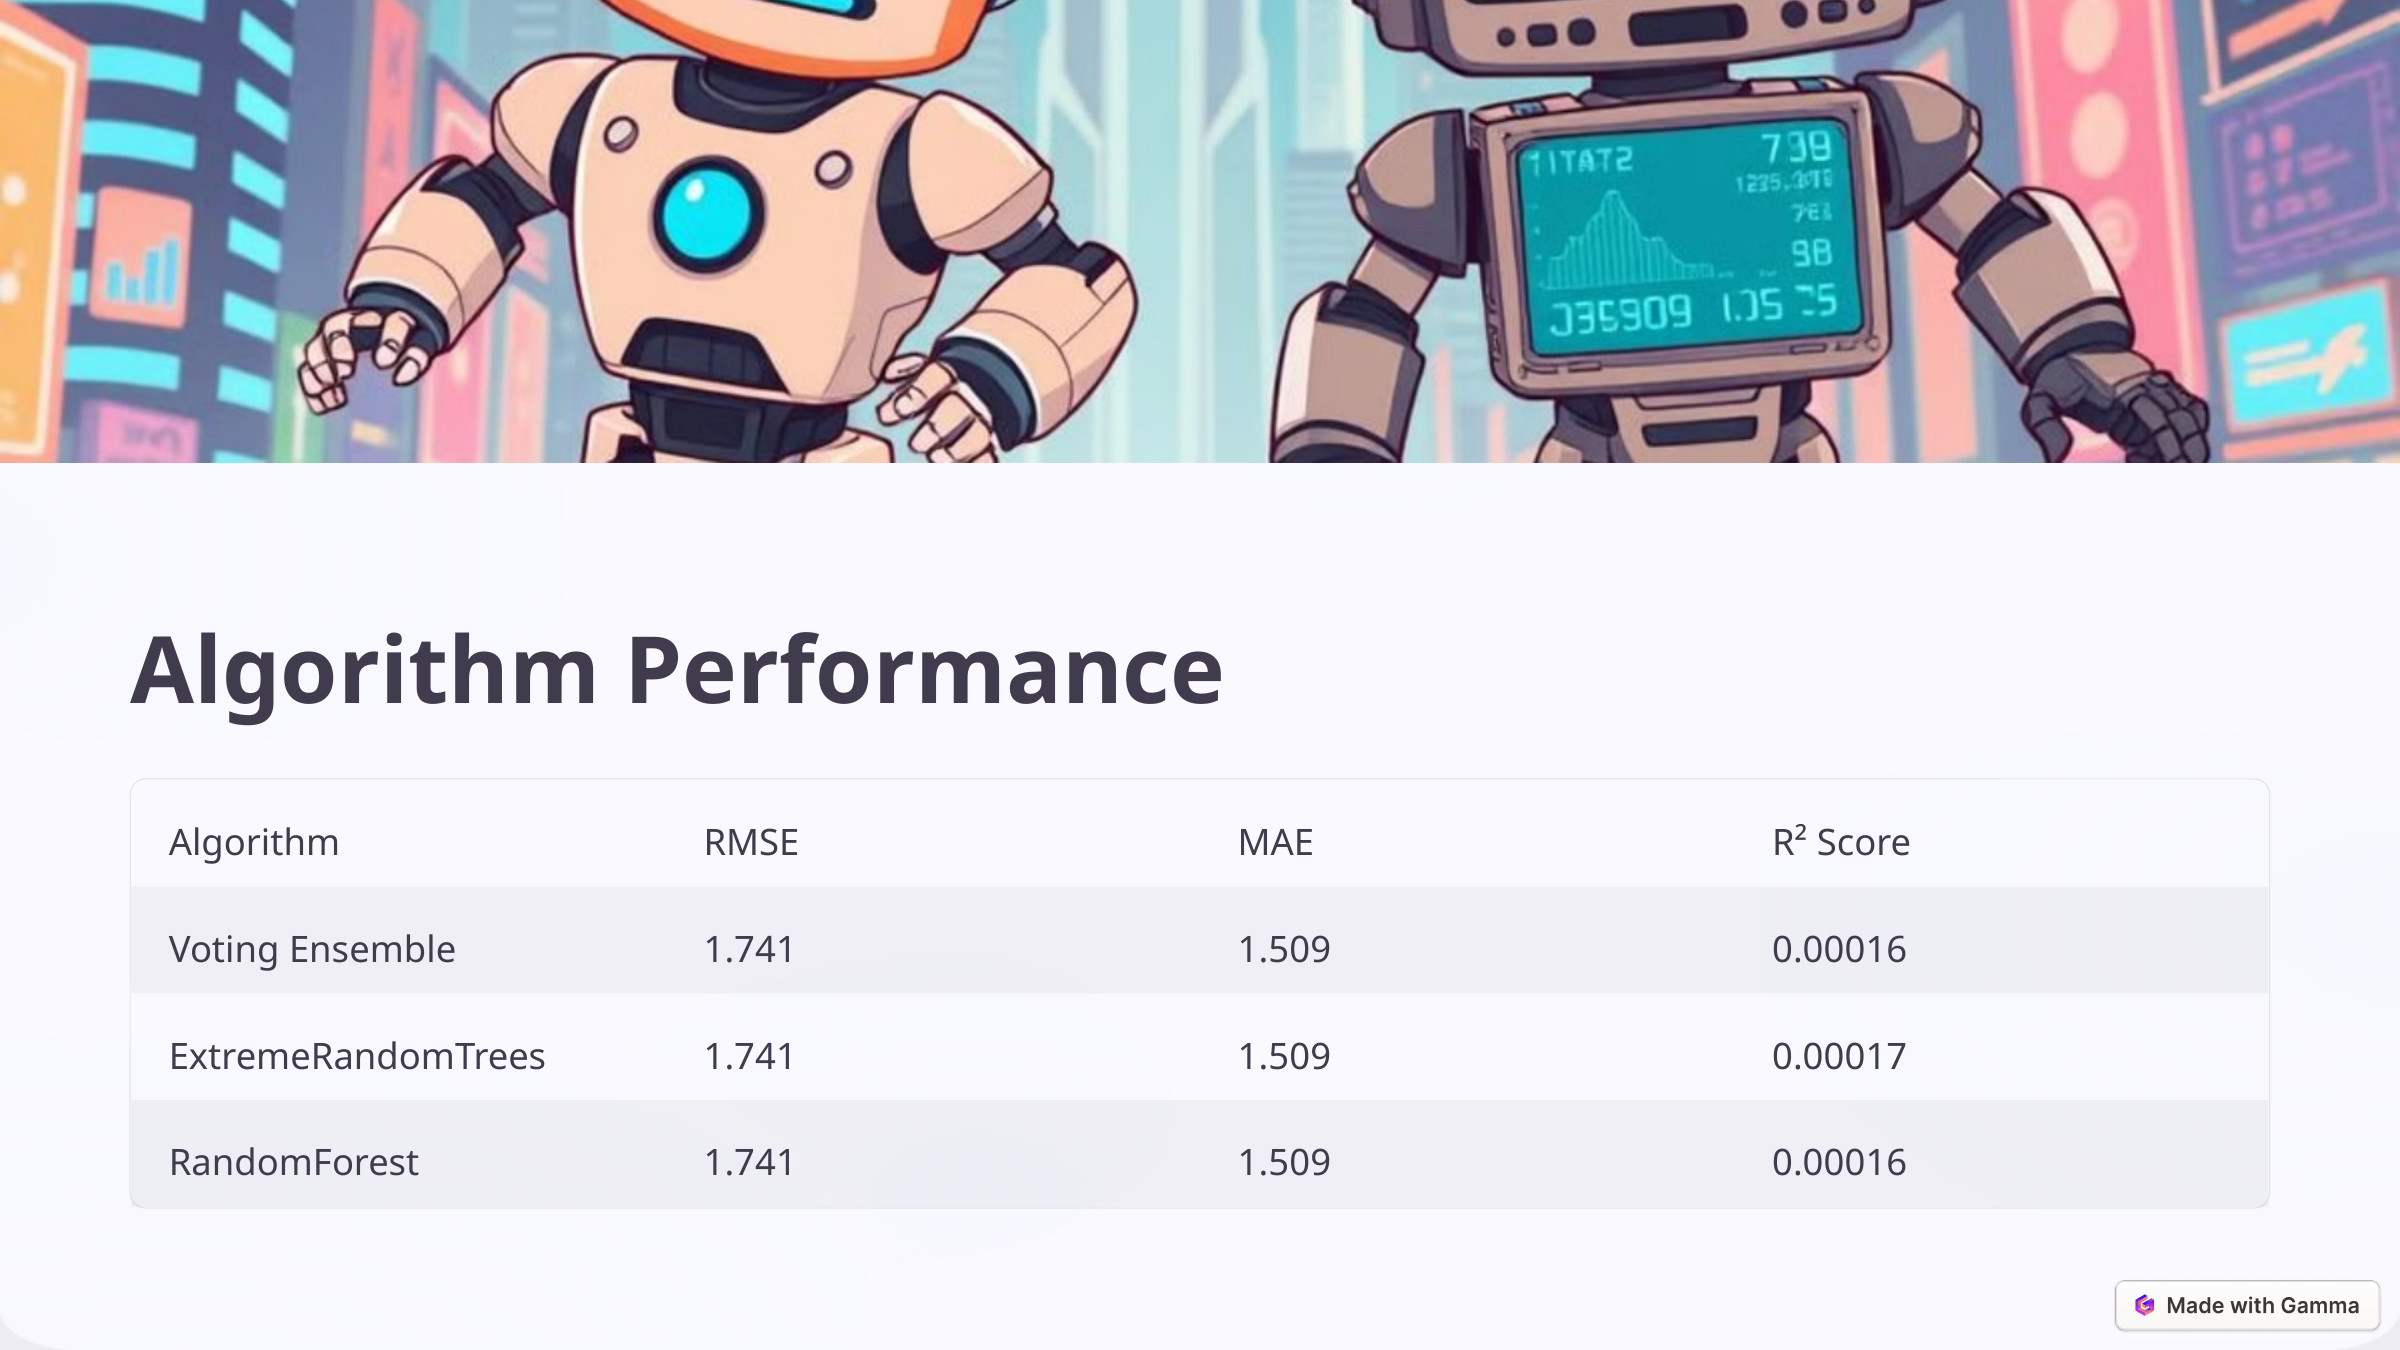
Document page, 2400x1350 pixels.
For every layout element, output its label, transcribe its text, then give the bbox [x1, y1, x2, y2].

text_box 1.741 [703, 1123, 1163, 1184]
text_box 1.509 [1237, 1123, 1697, 1184]
text_box [131, 993, 2269, 1100]
text_box RandomForest [168, 1123, 628, 1184]
text_box 0.00016 [1772, 1123, 2232, 1184]
text_box [131, 1100, 2269, 1207]
text_box 0.00017 [1772, 1017, 2232, 1077]
text_box 1.741 [703, 1017, 1163, 1077]
text_box ExtremeRandomTrees [168, 1017, 628, 1077]
text_box 1.509 [1237, 910, 1697, 970]
text_box [131, 780, 2269, 886]
text_box 0.00016 [1772, 910, 2232, 970]
text_box Voting Ensemble [168, 910, 628, 970]
text_box R² Score [1772, 803, 2232, 864]
text_box Algorithm Performance [130, 606, 1222, 724]
text_box RMSE [703, 803, 1163, 864]
text_box 1.741 [703, 910, 1163, 970]
picture [0, 0, 2400, 463]
picture [2106, 1271, 2389, 1339]
text_box Algorithm [168, 803, 628, 864]
text_box MAE [1237, 803, 1697, 864]
text_box [131, 886, 2269, 993]
text_box 1.509 [1237, 1017, 1697, 1077]
